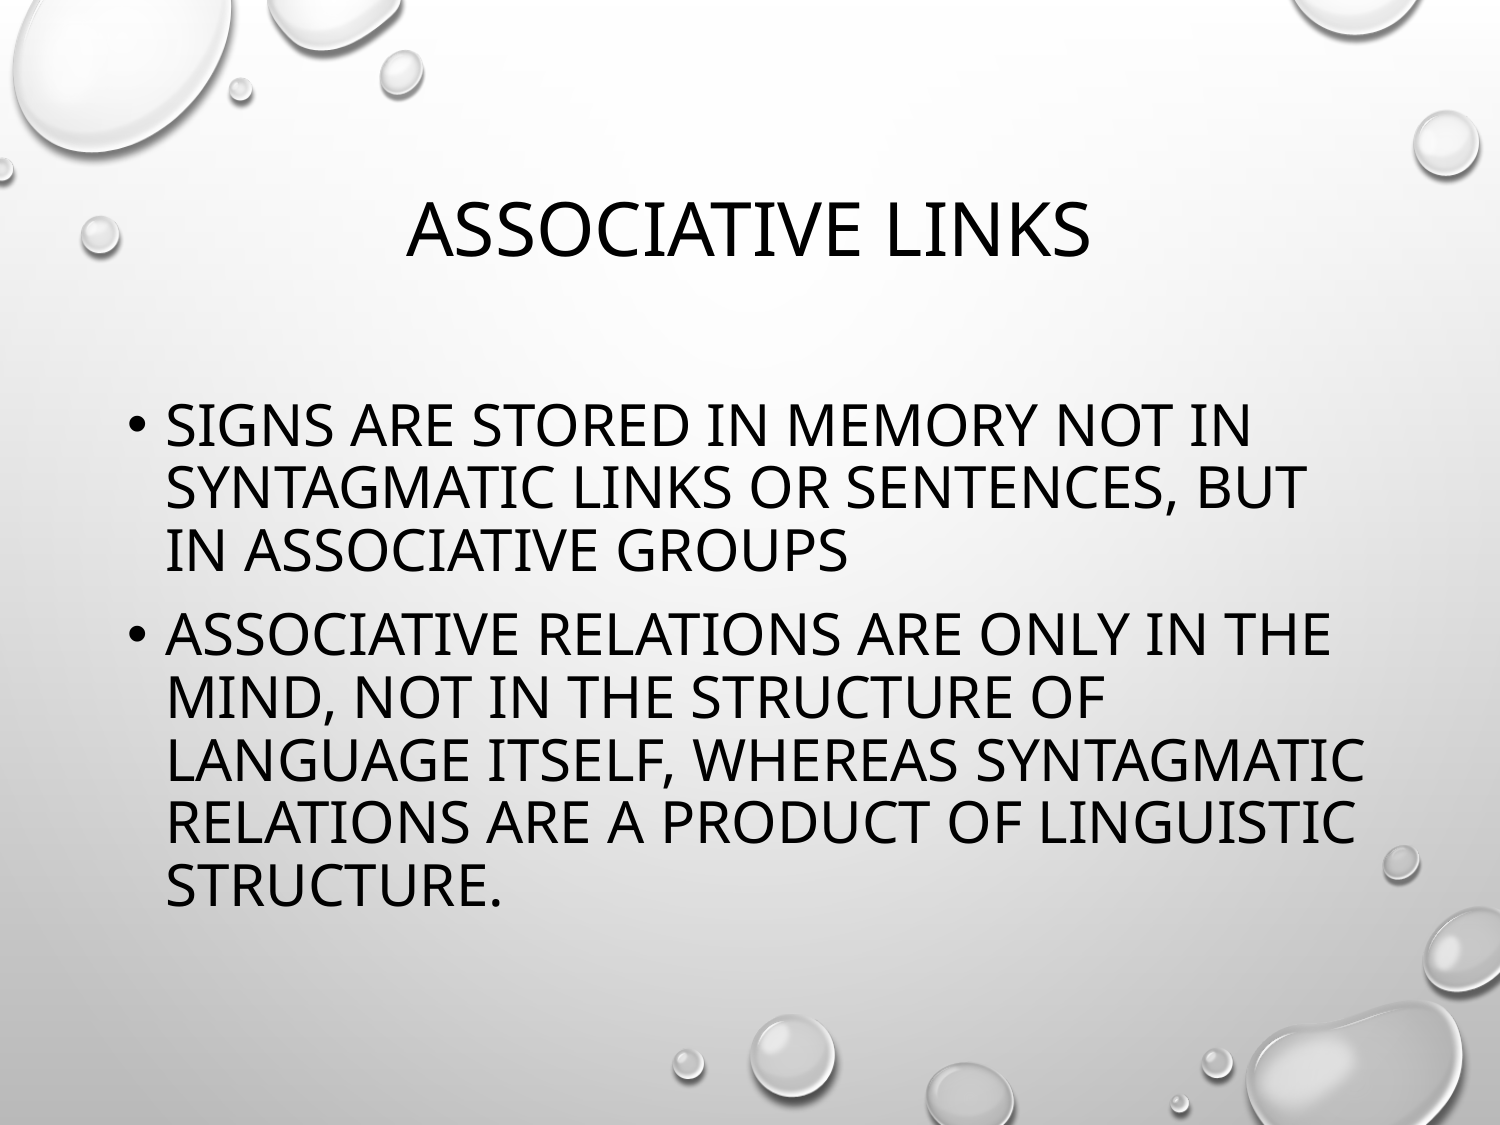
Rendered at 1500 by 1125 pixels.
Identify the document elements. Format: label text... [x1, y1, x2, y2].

title Associative links [112, 101, 1388, 364]
picture [0, 0, 1500, 1125]
list Signs are stored in memory not in syntagmatic links or sentences, but in ASSOCIATIVE groups ASSOCIATIVE relations are only in the mind, not in the structure of language itself, whereas SYNTAGMATIC relations are a product of linguistic structure. [112, 388, 1388, 950]
